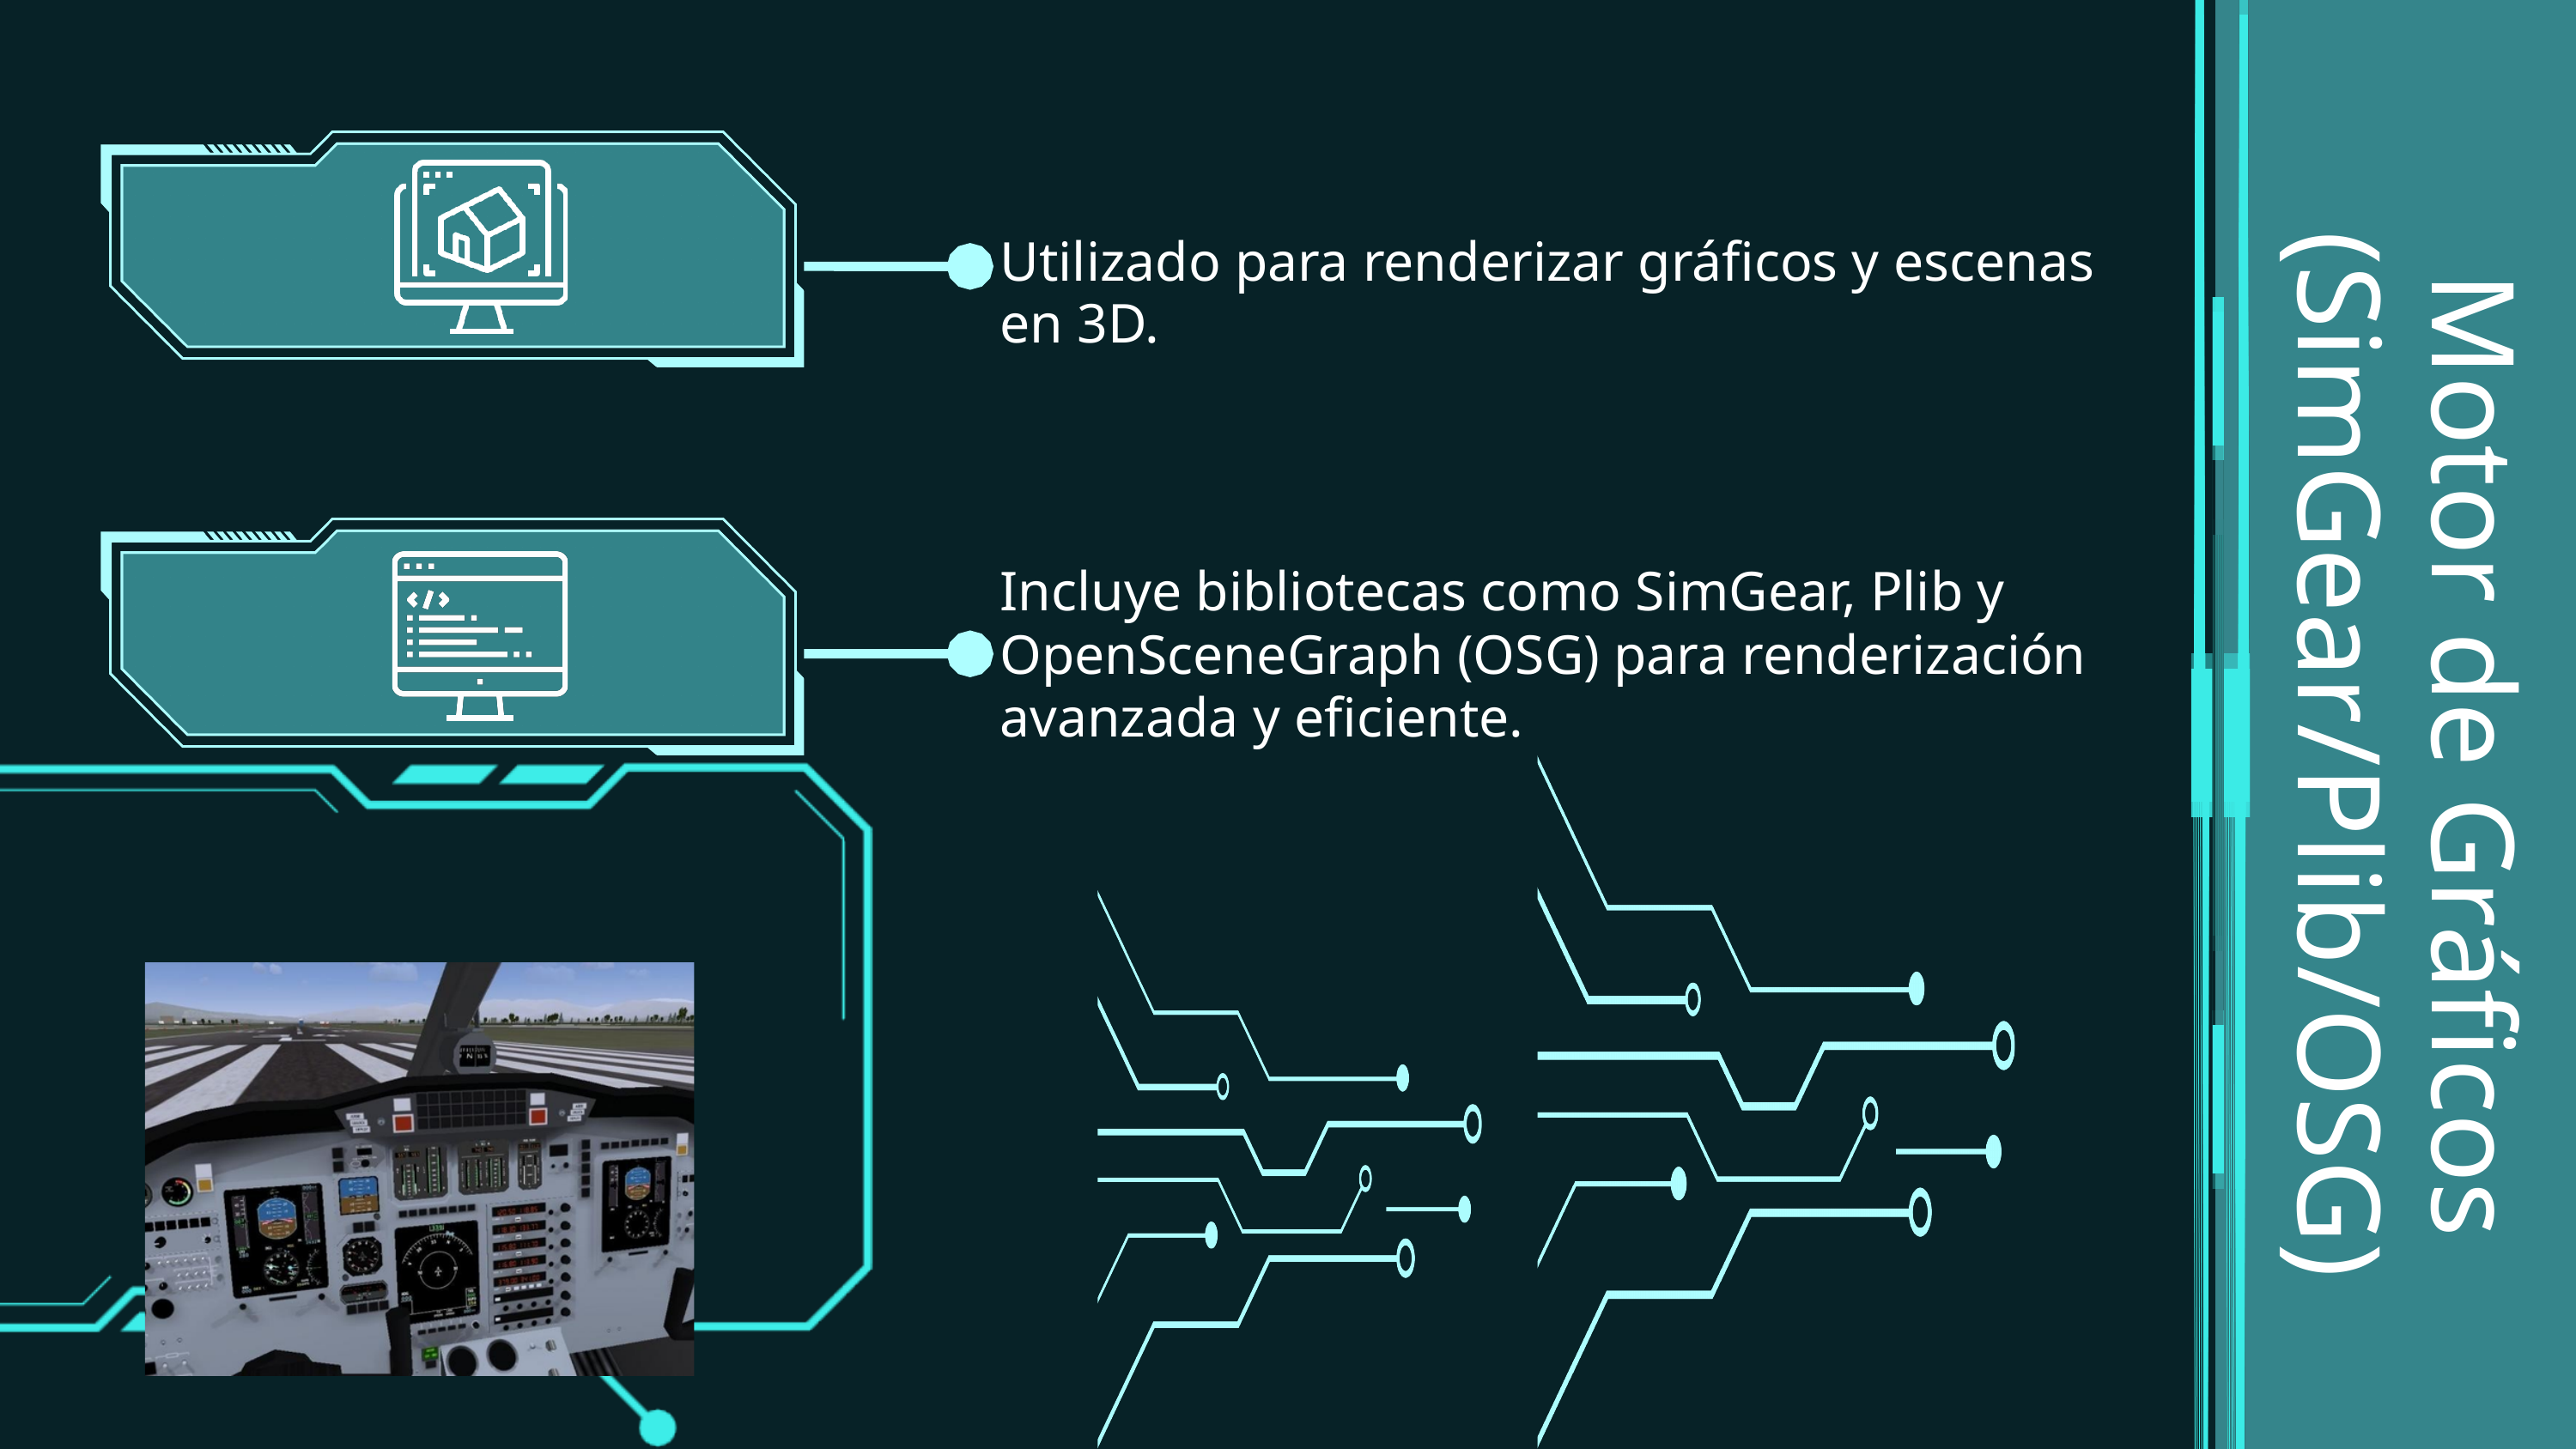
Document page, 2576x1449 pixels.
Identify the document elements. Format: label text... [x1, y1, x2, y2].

text_box [0, 762, 873, 1449]
text_box [804, 645, 980, 664]
text_box [804, 258, 980, 276]
text_box Incluye bibliotecas como SimGear, Plib y OpenSceneGraph (OSG) para renderización avanzada y eficiente. [999, 559, 2114, 748]
text_box [100, 518, 805, 755]
text_box [394, 160, 568, 334]
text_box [2215, 0, 2576, 1449]
text_box [100, 130, 805, 367]
text_box [144, 962, 695, 1376]
text_box [2190, 0, 2210, 1449]
text_box Utilizado para renderizar gráficos y escenas en 3D. [999, 228, 2114, 355]
text_box [392, 551, 568, 721]
text_box [1097, 889, 1482, 1449]
text_box [1537, 755, 2015, 1449]
